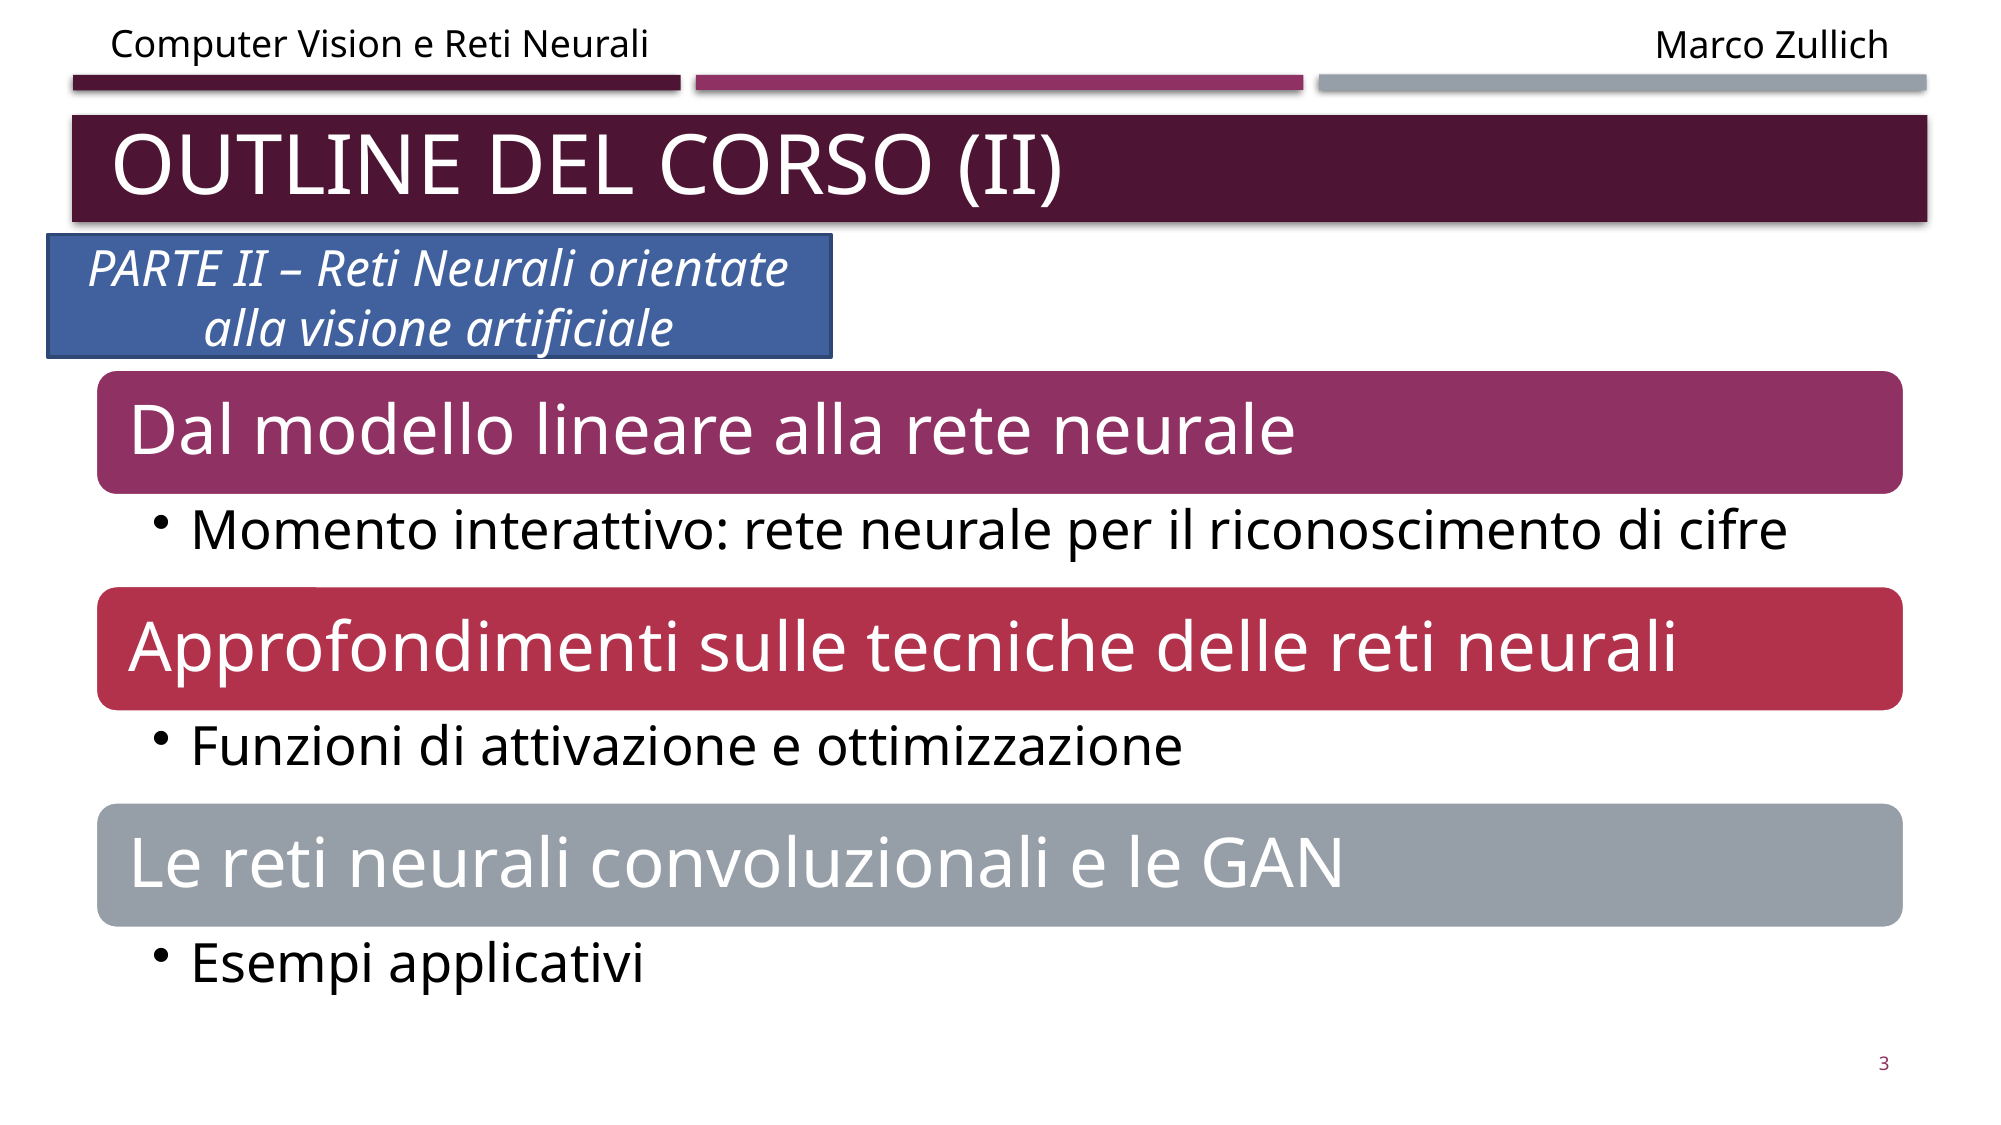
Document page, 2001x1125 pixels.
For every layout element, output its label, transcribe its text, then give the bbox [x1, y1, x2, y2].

title Outline del corso (ii) [95, 124, 1905, 219]
slide_number 3 [1732, 1034, 1905, 1095]
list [94, 364, 1906, 1023]
text_box PARTE II – Reti Neurali orientate alla visione artificiale [46, 233, 833, 359]
